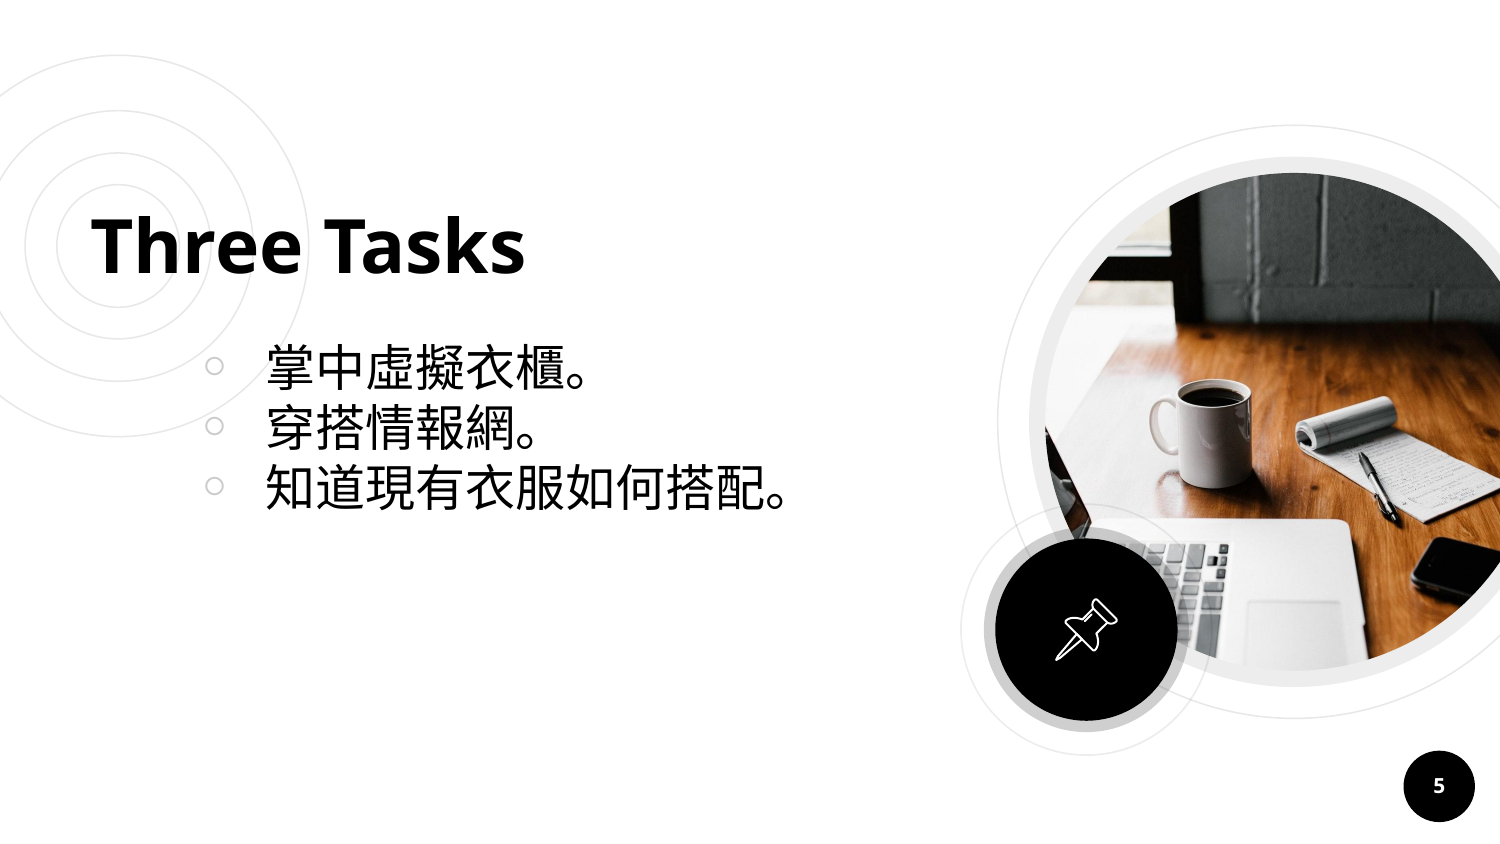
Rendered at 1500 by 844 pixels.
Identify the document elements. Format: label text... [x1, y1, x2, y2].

list 掌中虛擬衣櫃。 穿搭情報網。 知道現有衣服如何搭配。 [175, 321, 932, 751]
picture [1045, 172, 1500, 671]
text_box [959, 503, 1213, 757]
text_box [1055, 599, 1117, 661]
title Three Tasks [75, 191, 932, 304]
slide_number ‹#› [1403, 750, 1475, 823]
